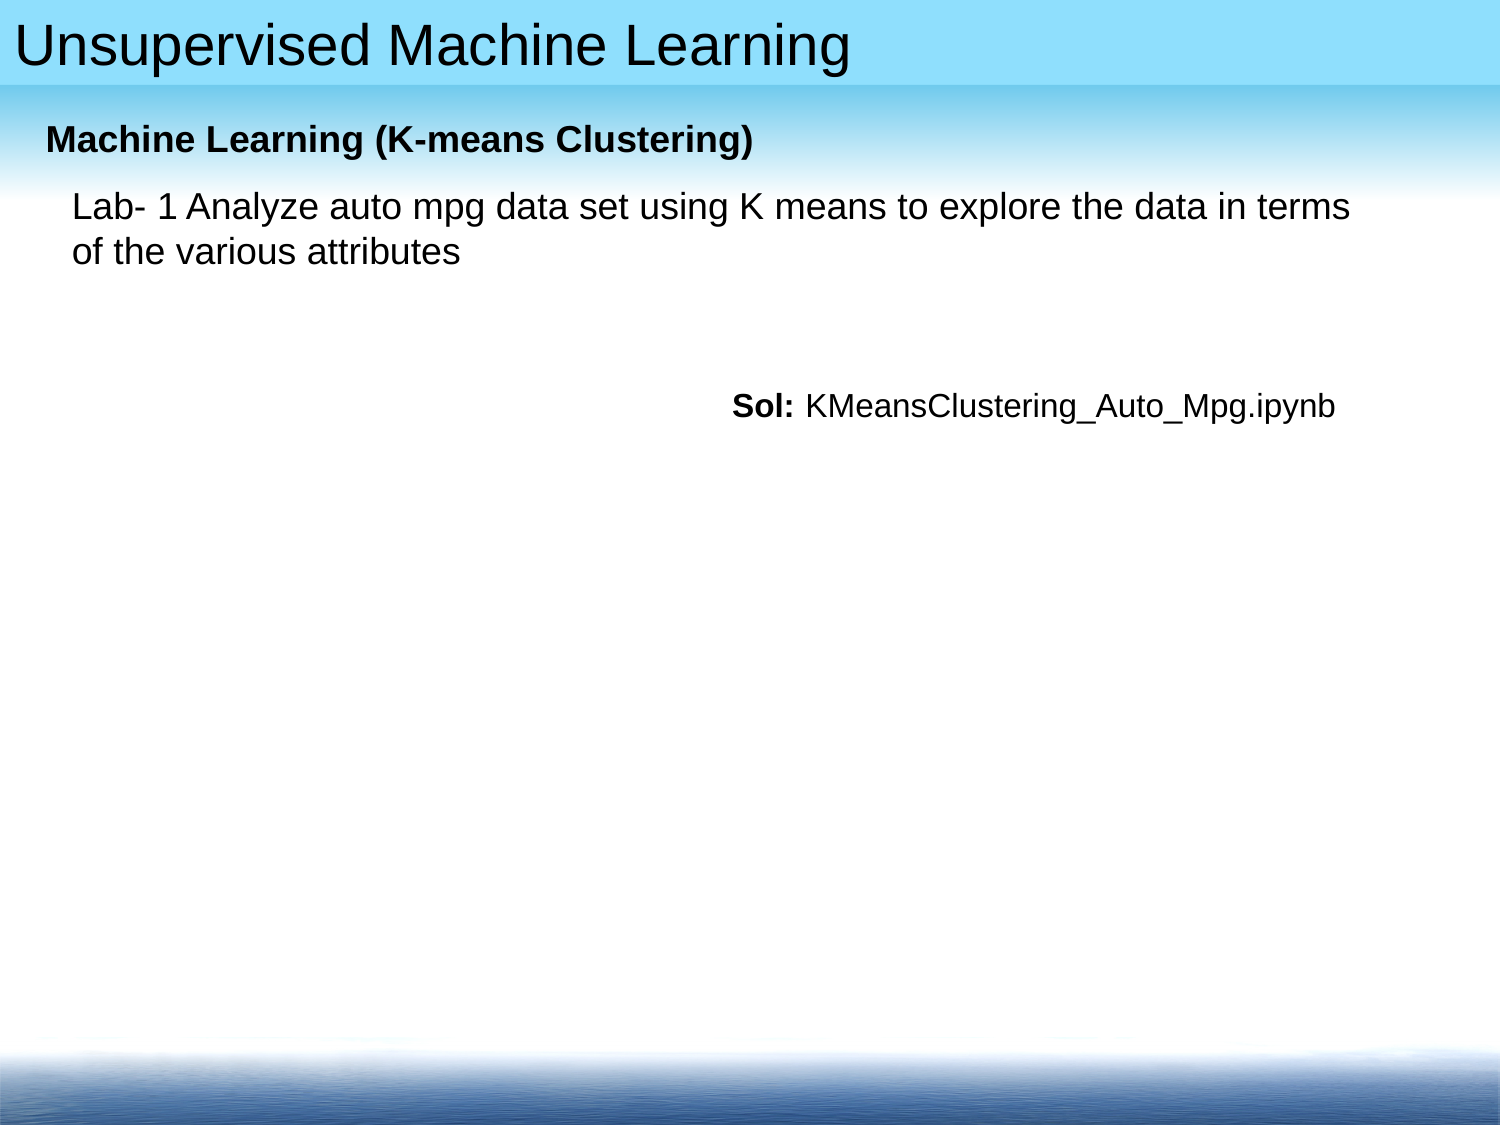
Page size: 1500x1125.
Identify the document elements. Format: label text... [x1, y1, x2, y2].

picture [0, 1037, 1500, 1125]
text_box Machine Learning (K-means Clustering) [30, 107, 1413, 175]
list Lab- 1 Analyze auto mpg data set using K means to explore the data in terms of the various attributes [57, 175, 1408, 828]
text_box Sol: KMeansClustering_Auto_Mpg.ipynb [717, 373, 1393, 433]
